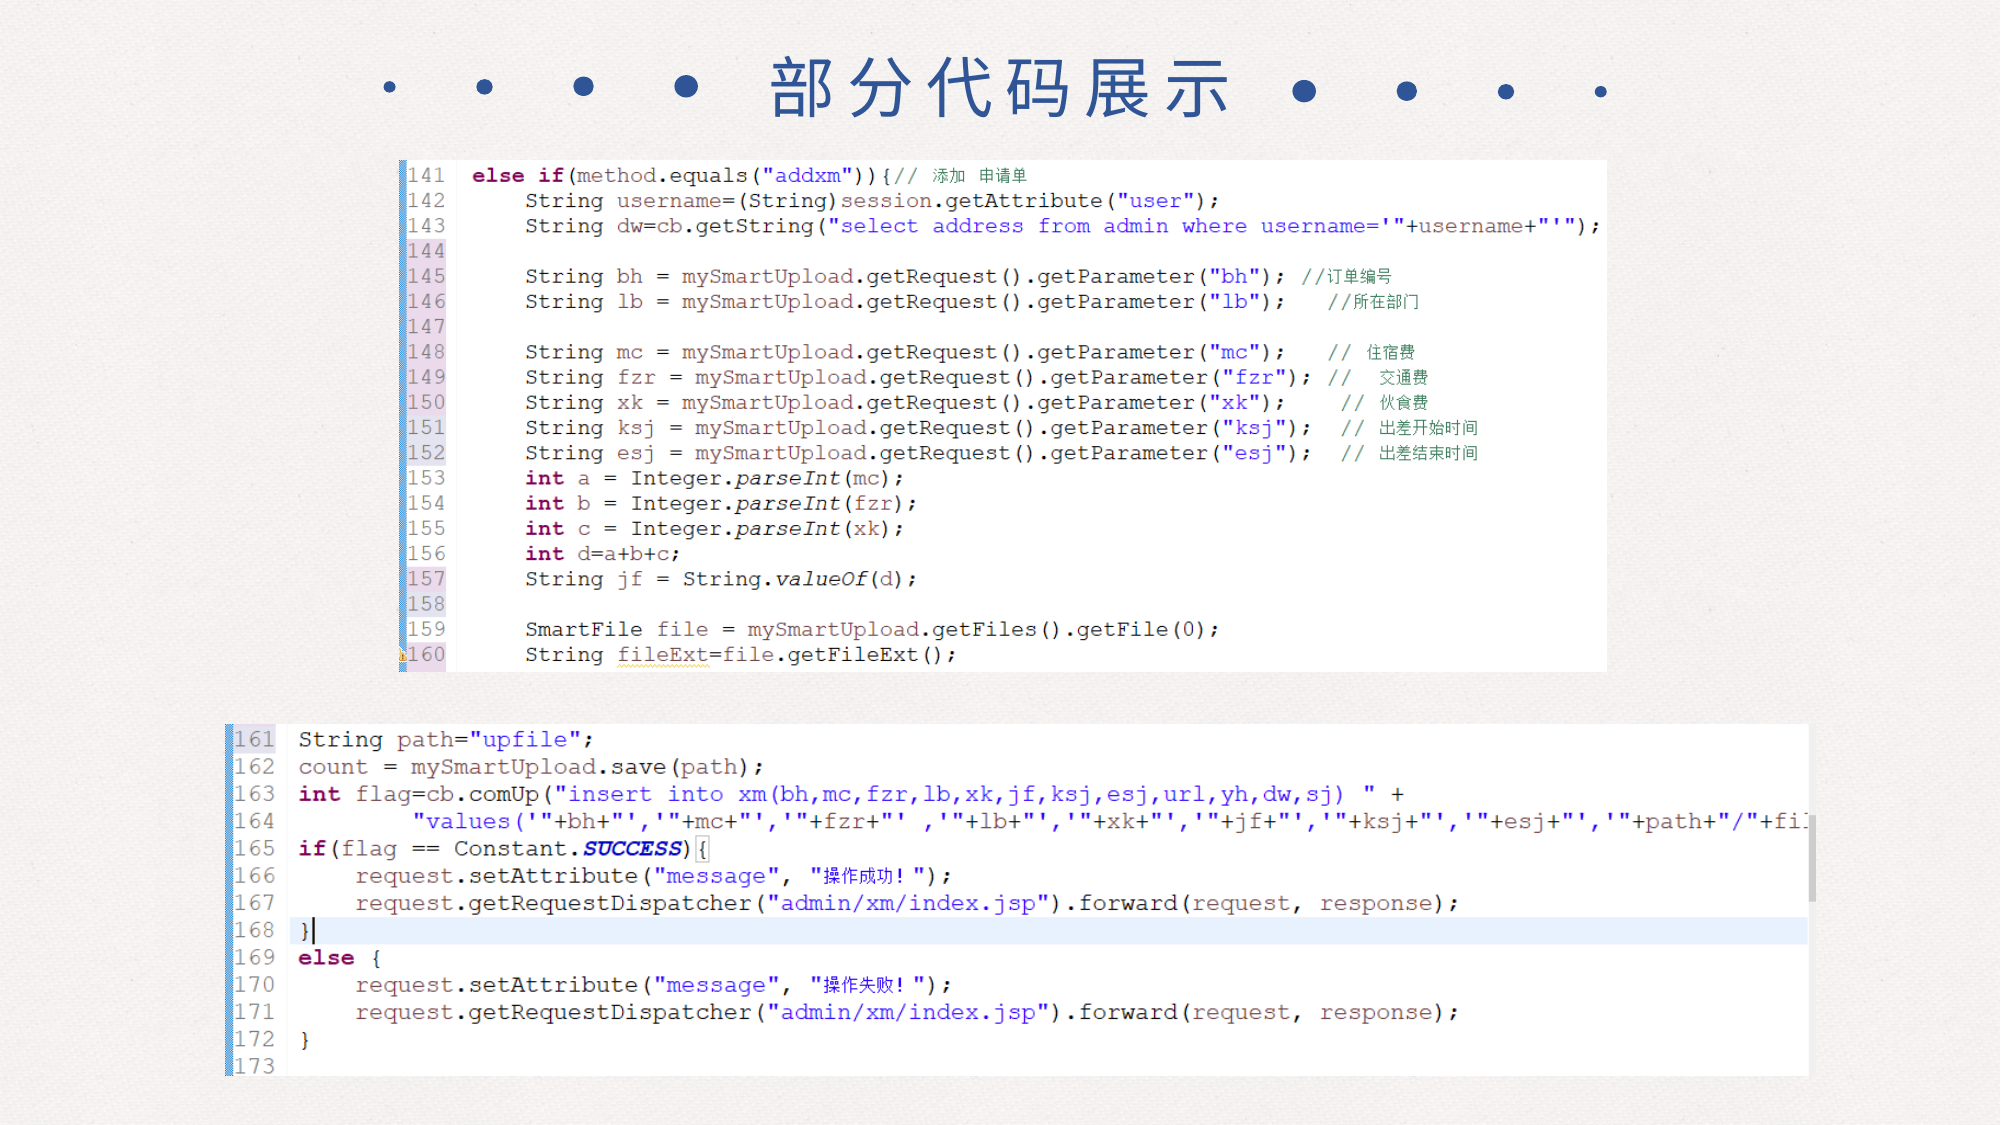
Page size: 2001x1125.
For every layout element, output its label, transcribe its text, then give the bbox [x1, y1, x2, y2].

text_box 部分代码展示 [753, 103, 1247, 133]
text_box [383, 75, 1607, 103]
picture [0, 0, 2000, 1125]
text_box 部分代码展示 [753, 38, 1247, 75]
